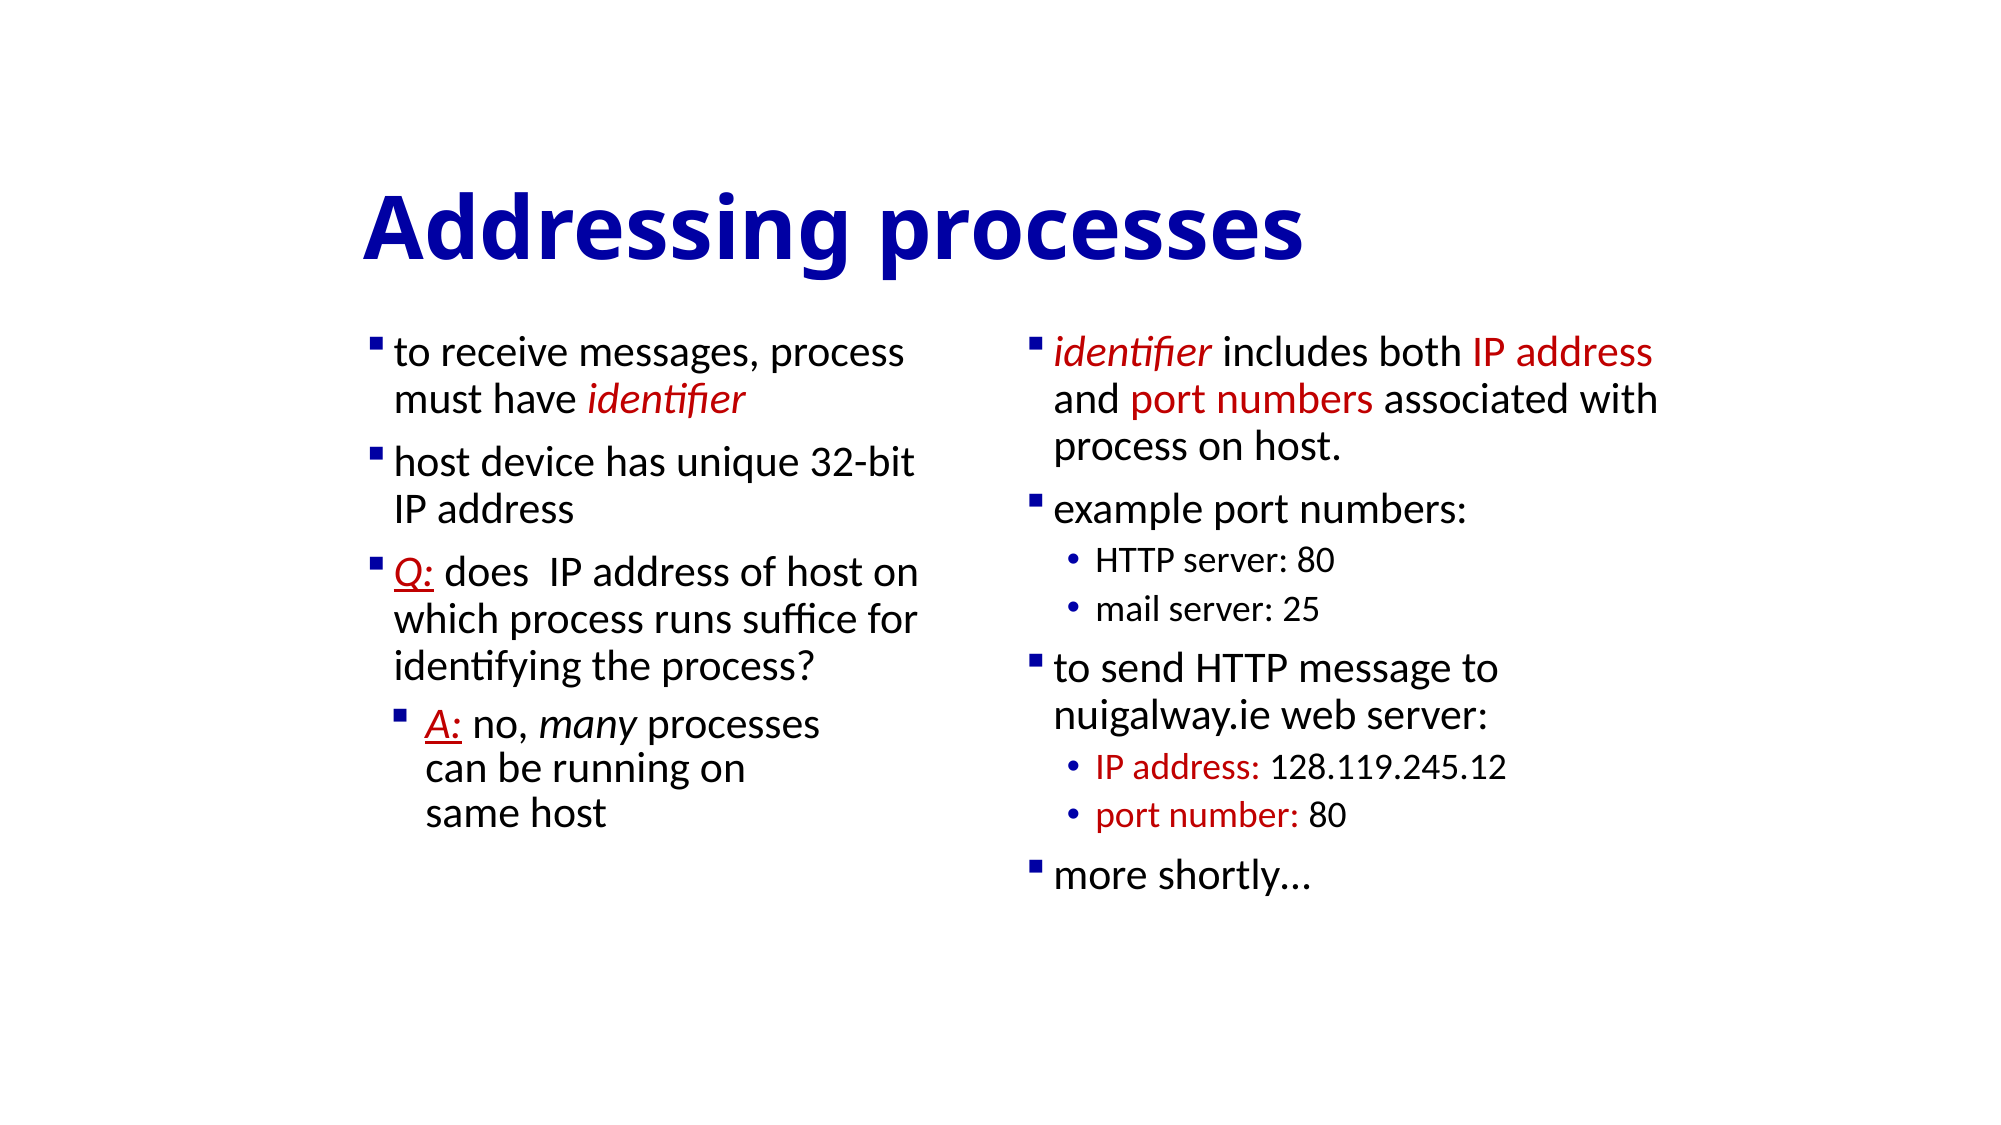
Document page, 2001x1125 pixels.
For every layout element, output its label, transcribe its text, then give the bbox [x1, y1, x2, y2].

text_box A: no, many processes can be running on same host [319, 695, 850, 827]
text_box to receive messages, process must have identifier host device has unique 32-bit IP address Q: does IP address of host on which process runs suffice for identifying the process? [335, 320, 947, 893]
text_box identifier includes both IP address and port numbers associated with process on host. example port numbers: HTTP server: 80 mail server: 25 to send HTTP message to nuigalway.ie web server: IP address: 128.119.245.12 port number: 80 more shortly… [995, 320, 1681, 963]
title Addressing processes [348, 176, 1642, 287]
